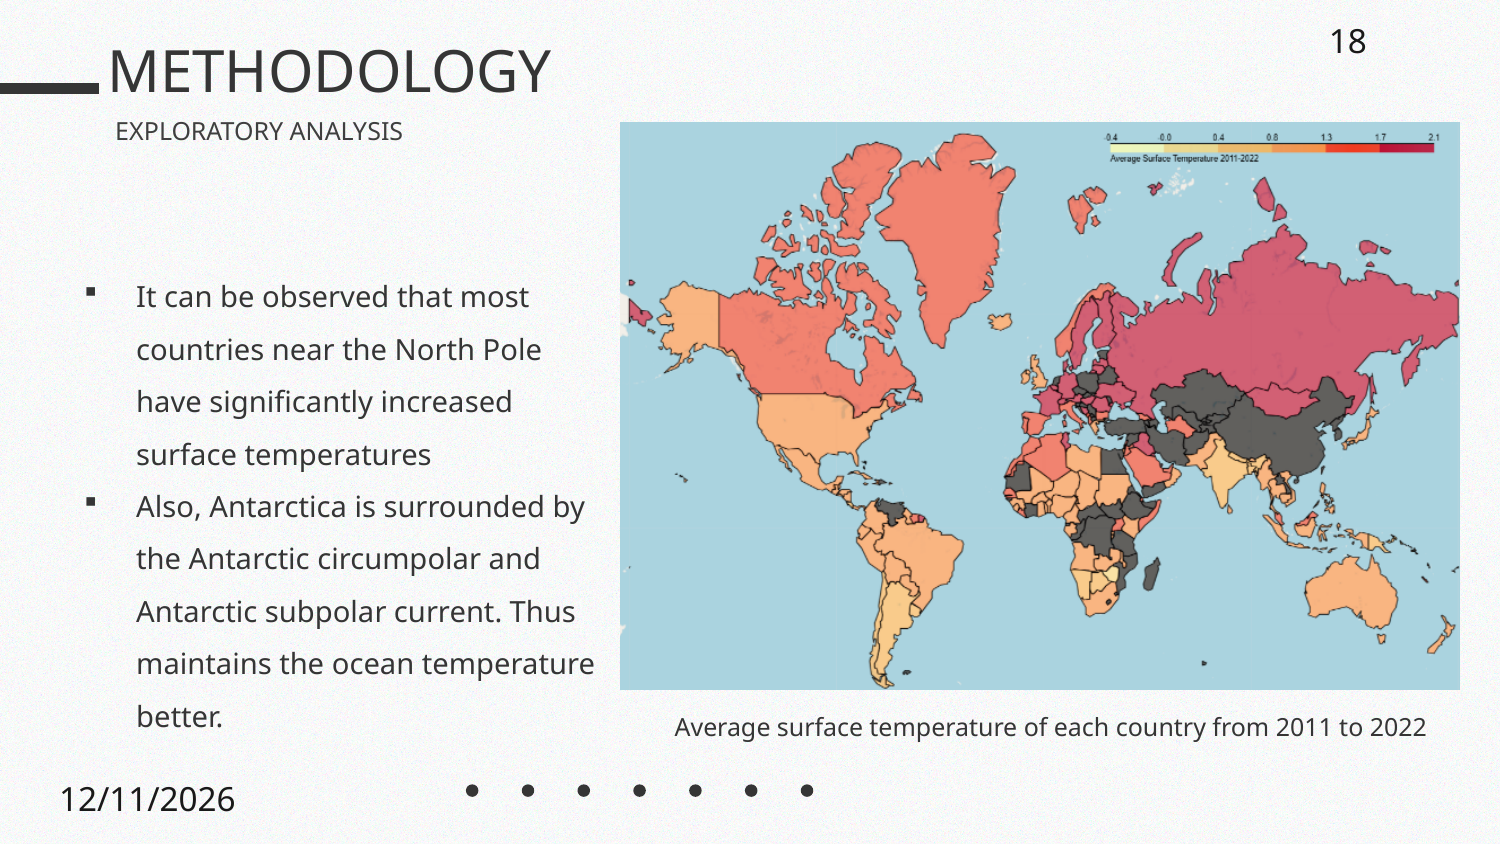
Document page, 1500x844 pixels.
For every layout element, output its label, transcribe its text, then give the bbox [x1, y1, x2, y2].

title METHODOLOGY [92, 7, 725, 131]
text_box EXPLORATORY ANALYSIS [100, 101, 590, 161]
slide_number 18 [1044, 20, 1382, 66]
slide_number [44, 777, 382, 823]
text_box It can be observed that most countries near the North Pole have significantly increased surface temperatures Also, Antarctica is surrounded by the Antarctic circumpolar and Antarctic subpolar current. Thus maintains the ocean temperature better. [46, 245, 615, 703]
picture [0, 0, 1500, 844]
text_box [620, 122, 1460, 754]
